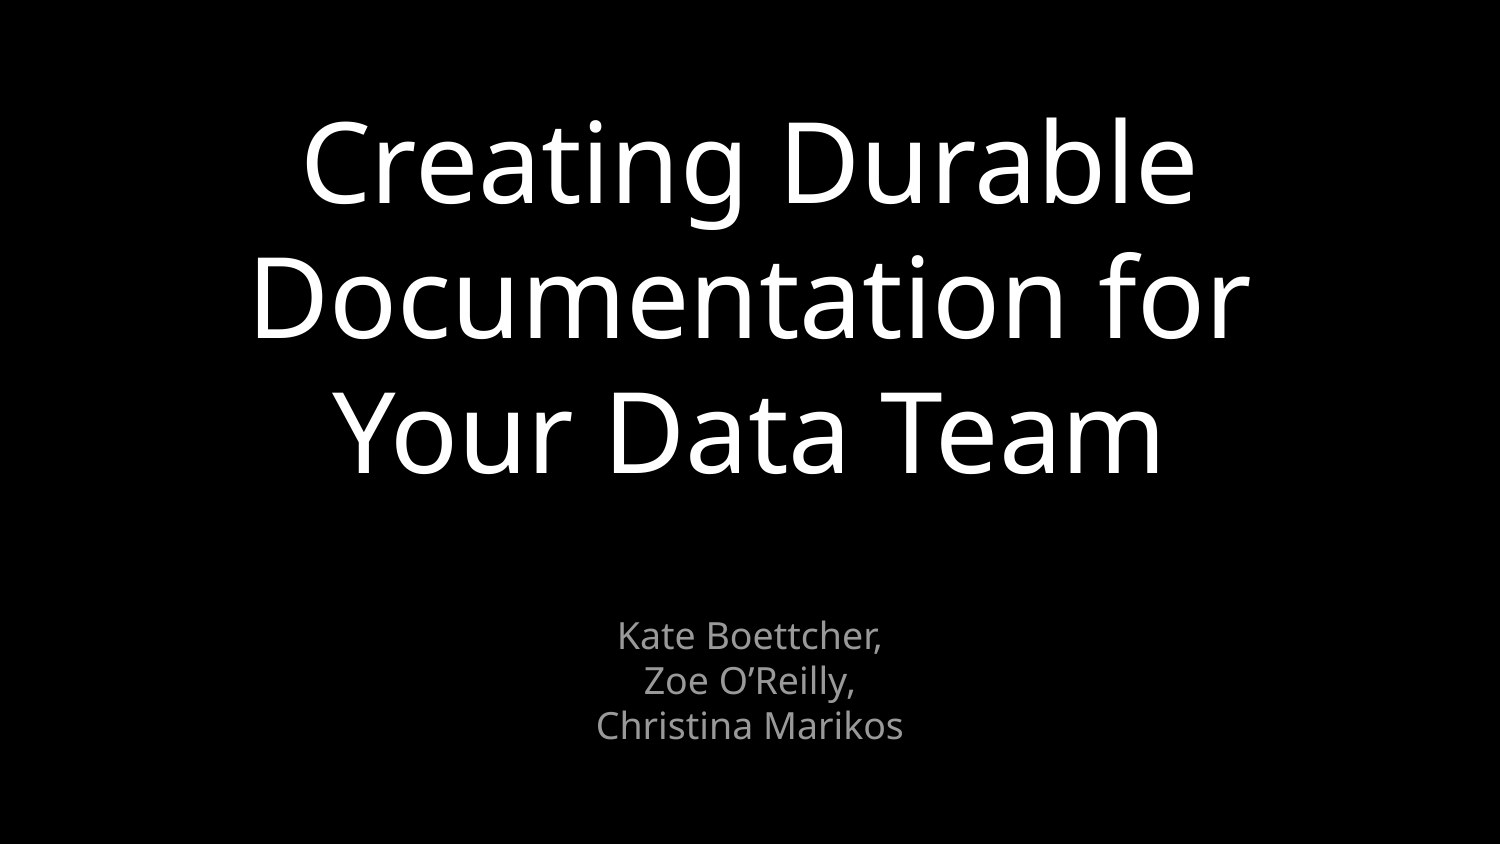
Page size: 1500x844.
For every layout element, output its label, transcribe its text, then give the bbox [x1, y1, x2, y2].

subtitle Kate Boettcher, Zoe O’Reilly, Christina Marikos [441, 596, 1059, 750]
title Creating Durable Documentation for Your Data Team [103, 75, 1397, 471]
